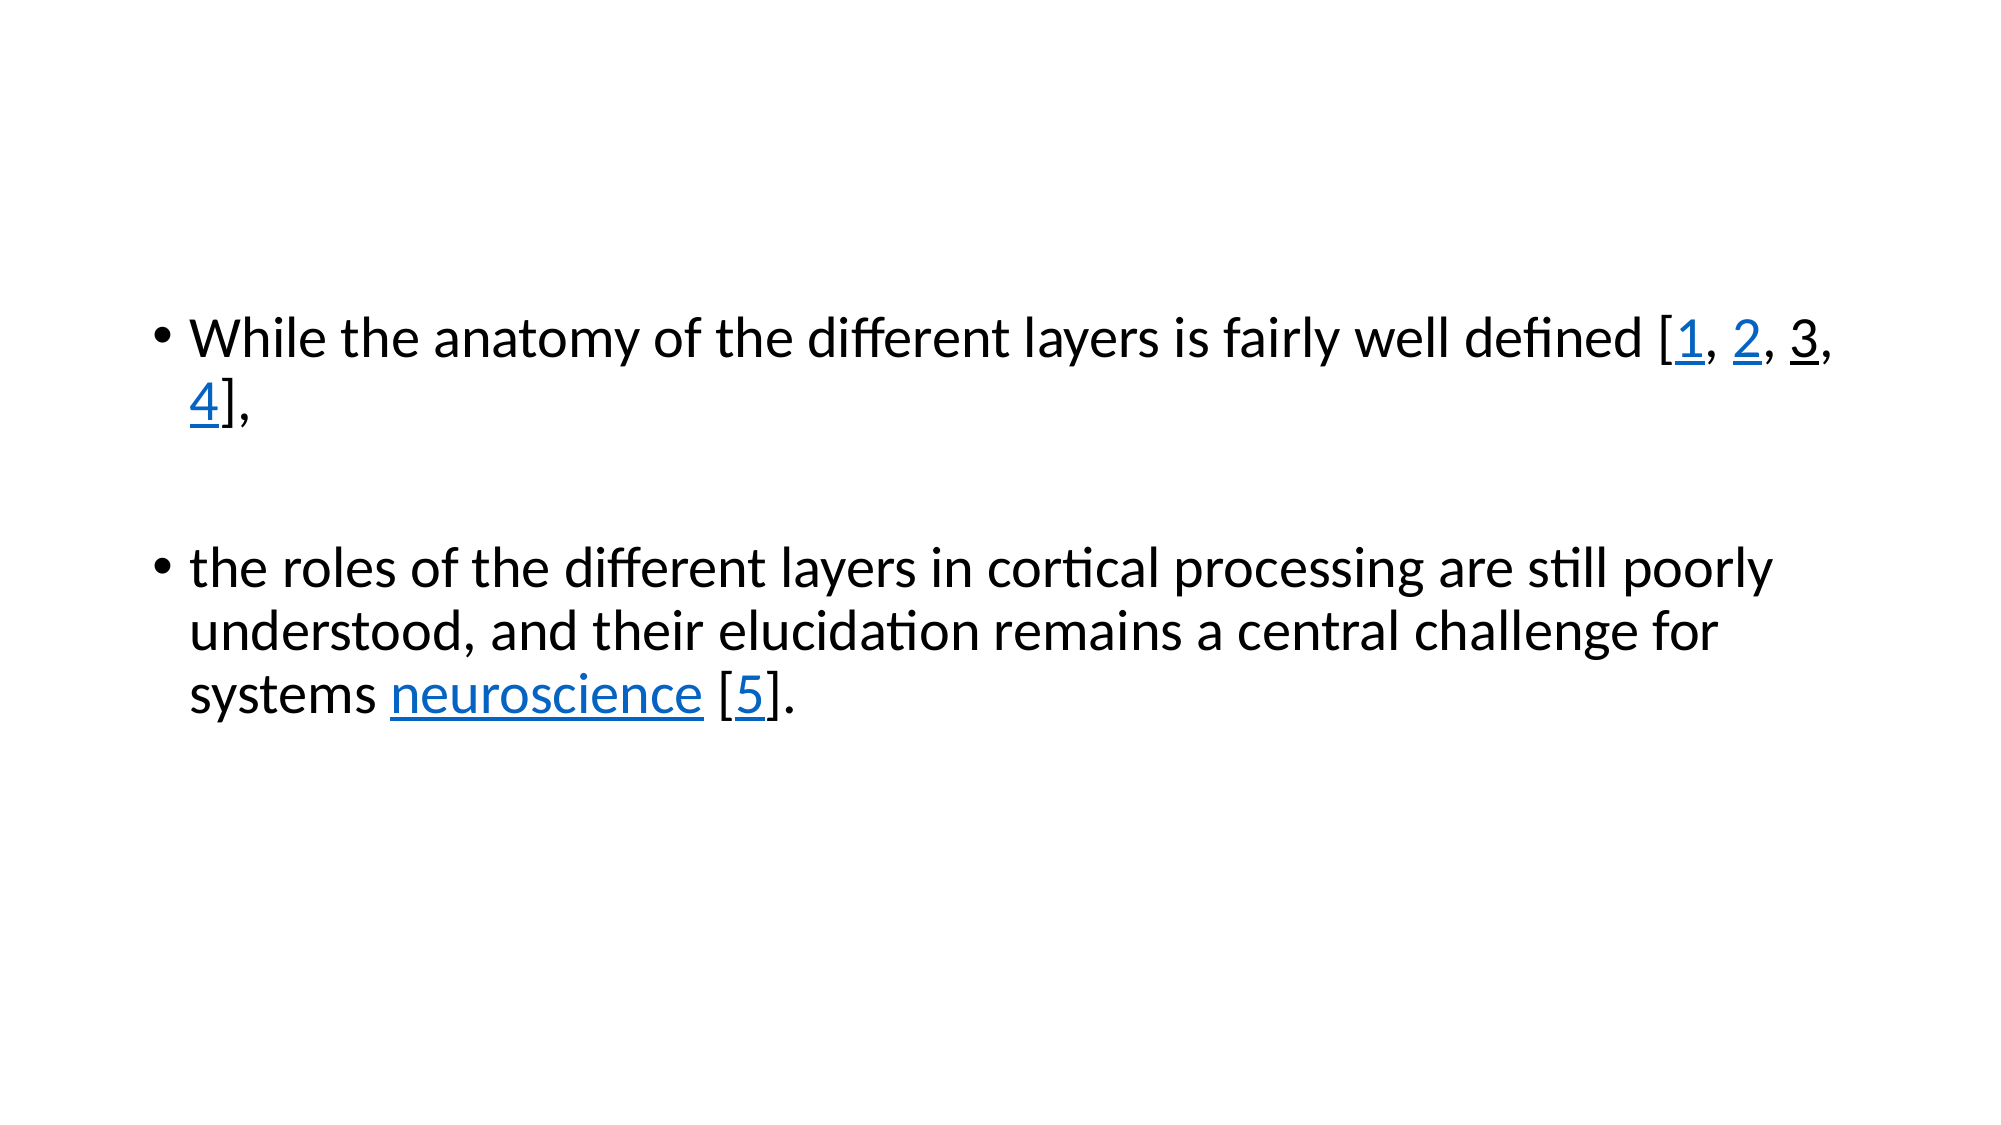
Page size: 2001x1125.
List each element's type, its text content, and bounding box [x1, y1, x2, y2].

list While the anatomy of the different layers is fairly well defined [1, 2, 3, 4], the roles of the different layers in cortical processing are still poorly understood, and their elucidation remains a central challenge for systems neuroscience [5]. [137, 299, 1863, 1014]
